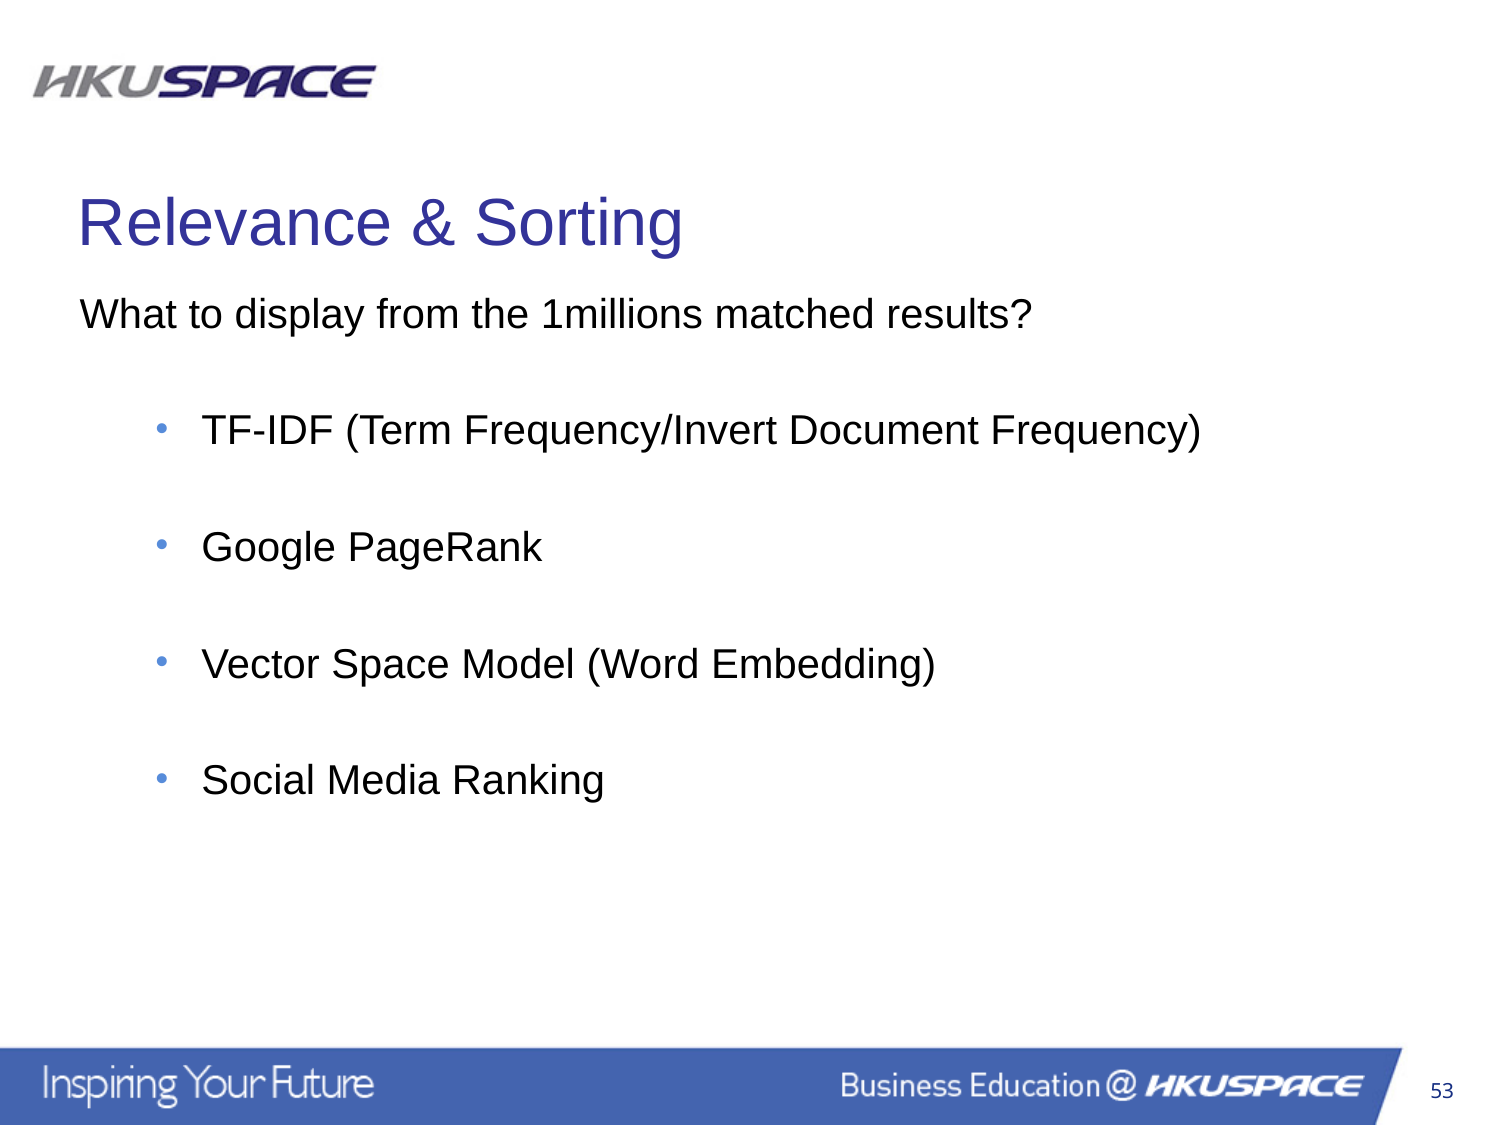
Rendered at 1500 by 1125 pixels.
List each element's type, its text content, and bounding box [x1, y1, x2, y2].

text_box What to display from the 1millions matched results? TF-IDF (Term Frequency/Invert Document Frequency) Google PageRank Vector Space Model (Word Embedding) Social Media Ranking [64, 278, 1436, 1012]
slide_number 53 [1415, 1070, 1499, 1125]
picture [0, 0, 1500, 1125]
title Relevance & Sorting [62, 101, 1388, 266]
